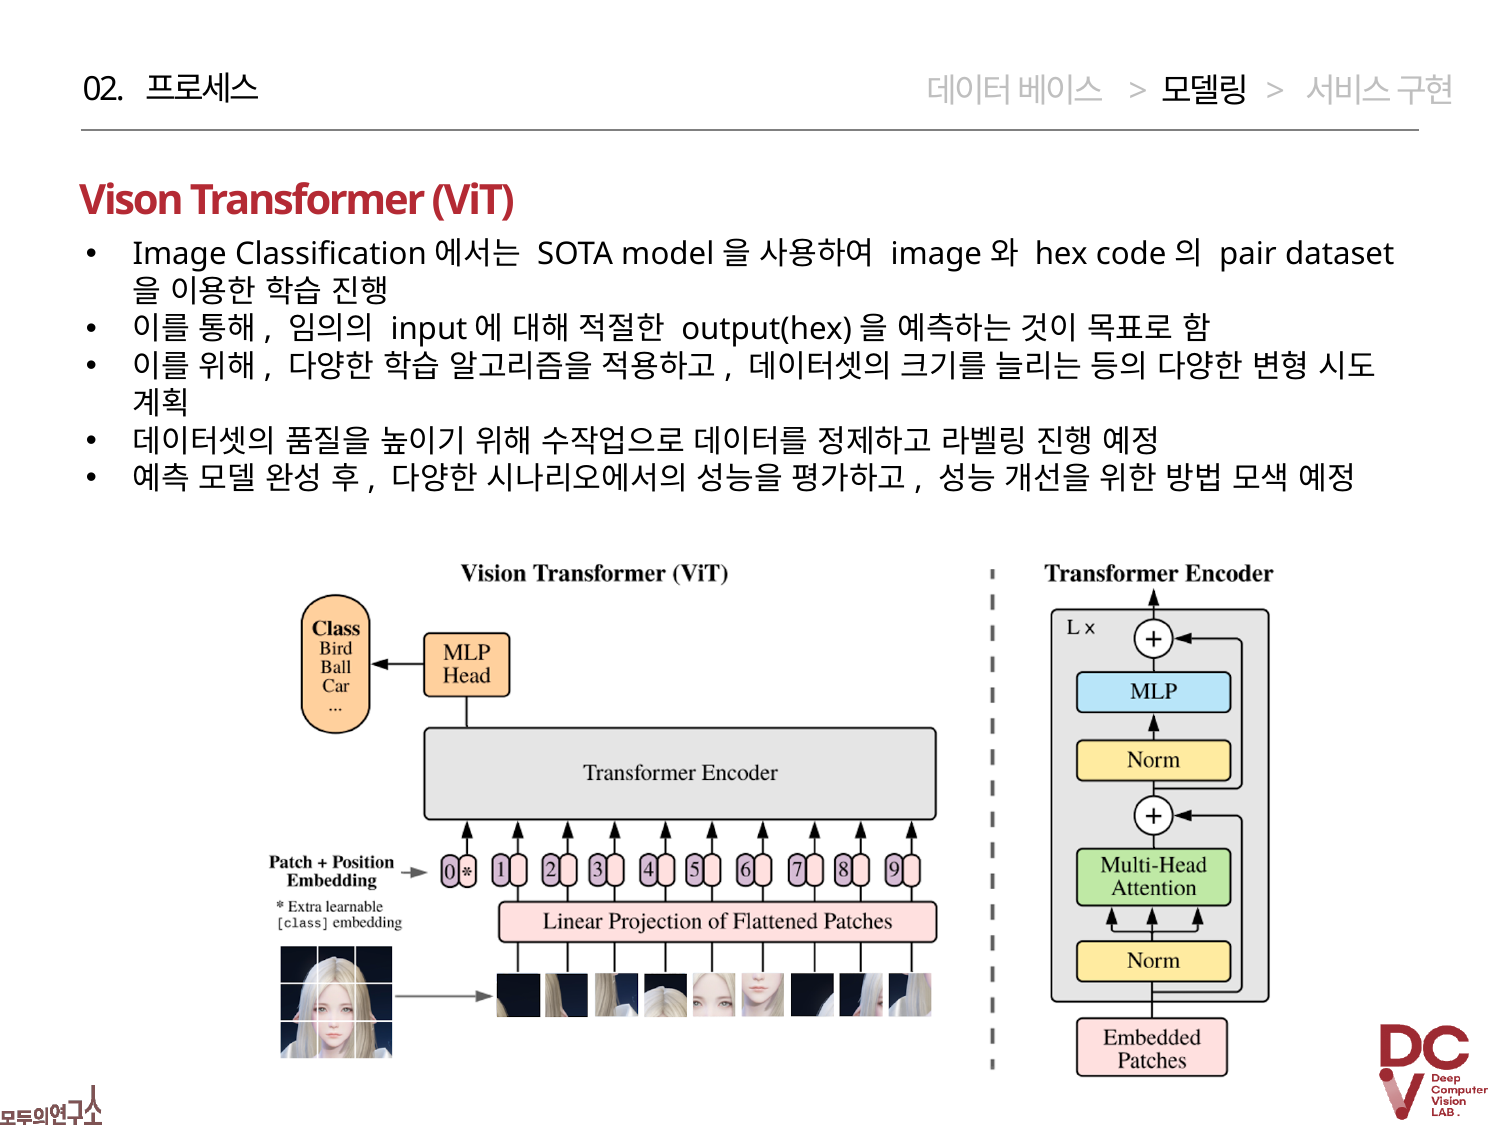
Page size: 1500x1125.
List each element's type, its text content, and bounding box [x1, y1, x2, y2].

text_box 02. 프로세스 [82, 67, 261, 108]
picture [242, 515, 1288, 1093]
text_box Image Classification에서는 SOTA model을 사용하여 image와 hex code의 pair dataset을 이용한 학습 진행 이를 통해, 임의의 input에 대해 적절한 output(hex)을 예측하는 것이 목표로 함 이를 위해, 다양한 학습 알고리즘을 적용하고, 데이터셋의 크기를 늘리는 등의 다양한 변형 시도 계획 데이터셋의 품질을 높이기 위해 수작업으로 데이터를 정제하고 라벨링 진행 예정 예측 모델 완성 후, 다양한 시나리오에서의 성능을 평가하고, 성능 개선을 위한 방법 모색 예정 [85, 233, 1420, 496]
text_box 데이터 베이스 > 모델링 > 서비스 구현 [927, 68, 1455, 109]
text_box Vison Transformer (ViT) [79, 172, 515, 223]
